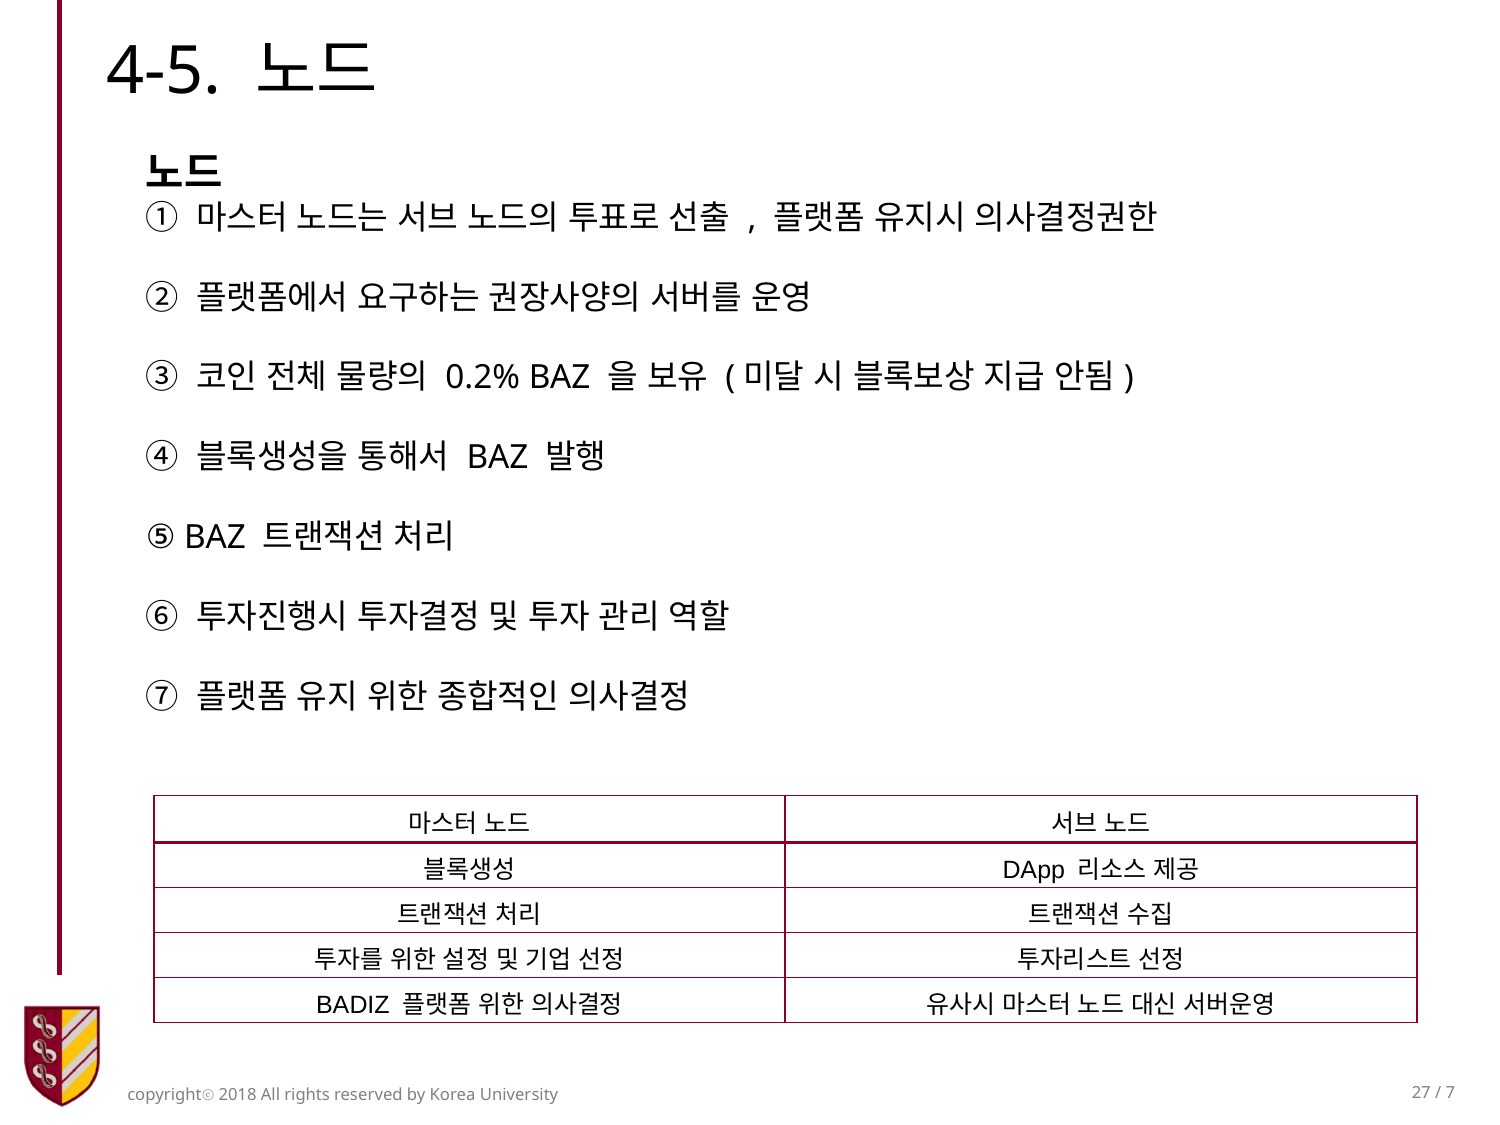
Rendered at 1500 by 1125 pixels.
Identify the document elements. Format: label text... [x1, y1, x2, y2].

table_cell BADIZ 플랫폼 위한 의사결정 [155, 978, 784, 1022]
table_cell 투자리스트 선정 [786, 933, 1416, 977]
picture [15, 984, 113, 1119]
table_cell 블록생성 [155, 844, 784, 887]
table_cell DApp 리소스 제공 [786, 844, 1416, 887]
table_cell 트랜잭션 수집 [786, 888, 1416, 932]
table_cell 트랜잭션 처리 [155, 888, 784, 932]
text_box 노드 ① 마스터 노드는 서브 노드의 투표로 선출 , 플랫폼 유지시 의사결정권한 ② 플랫폼에서 요구하는 권장사양의 서버를 운영 ③ 코인 전체 물량의 0.2% BAZ 을 보유 (미달 시 블록보상 지급 안됨) ④ 블록생성을 통해서 BAZ 발행 ⑤ BAZ 트랜잭션 처리 ⑥ 투자진행시 투자결정 및 투자 관리 역할 ⑦ 플랫폼 유지 위한 종합적인 의사결정 [130, 138, 1439, 763]
table_header 마스터 노드 [155, 796, 784, 841]
table_cell 유사시 마스터 노드 대신 서버운영 [786, 978, 1416, 1022]
table_header 서브 노드 [786, 796, 1416, 841]
table_cell 투자를 위한 설정 및 기업 선정 [155, 933, 784, 977]
list 4-5. 노드 [91, 28, 1439, 113]
